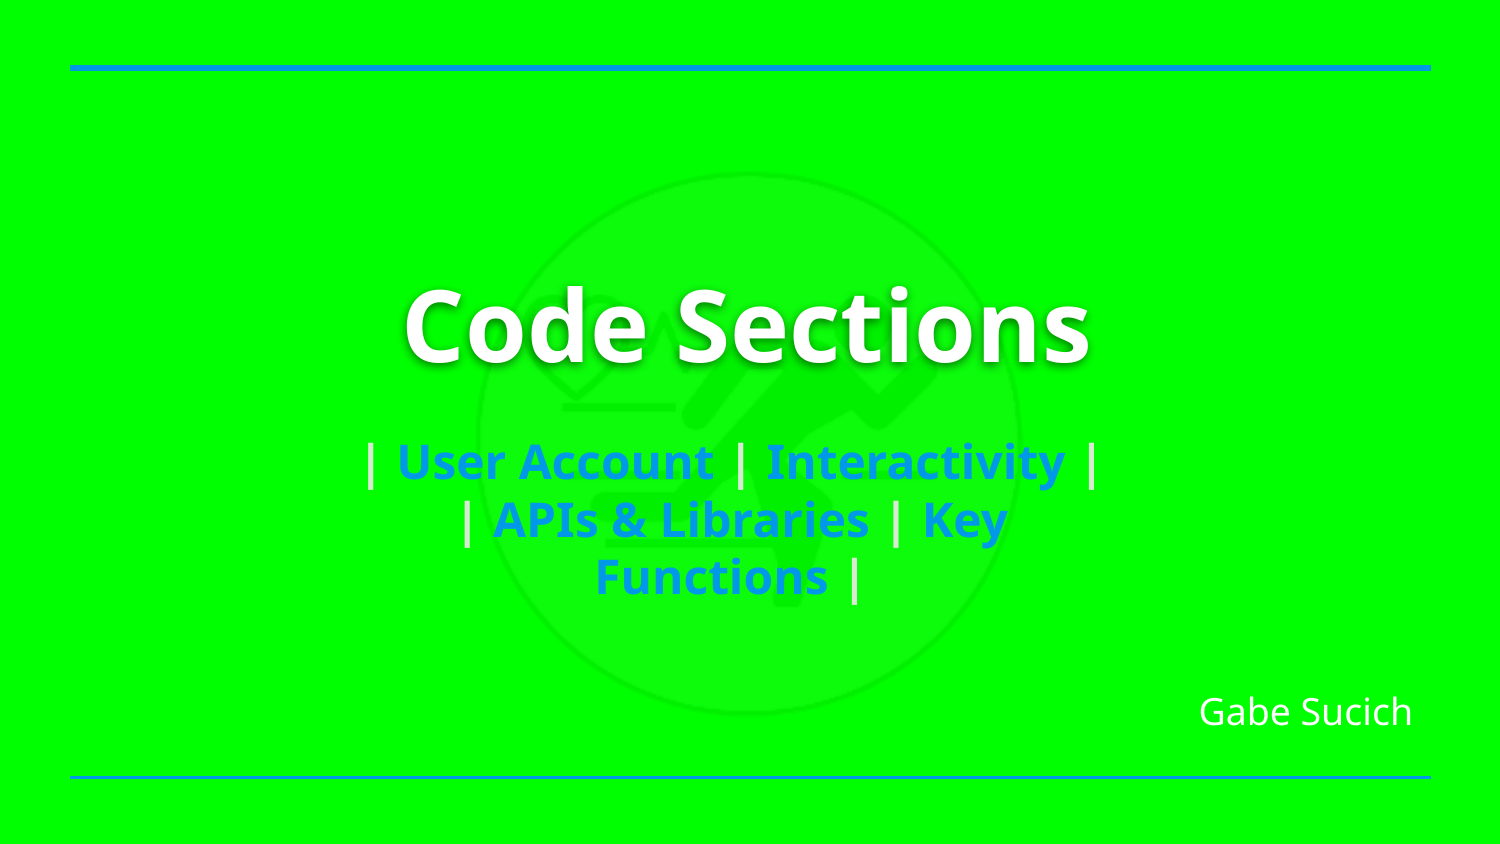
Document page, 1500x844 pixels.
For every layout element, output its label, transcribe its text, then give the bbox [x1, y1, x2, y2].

text_box Gabe Sucich [1046, 672, 1429, 749]
text_box | User Account | Interactivity | | APIs & Libraries | Key Functions | [329, 460, 1134, 515]
title Code Sections [66, 196, 1428, 450]
